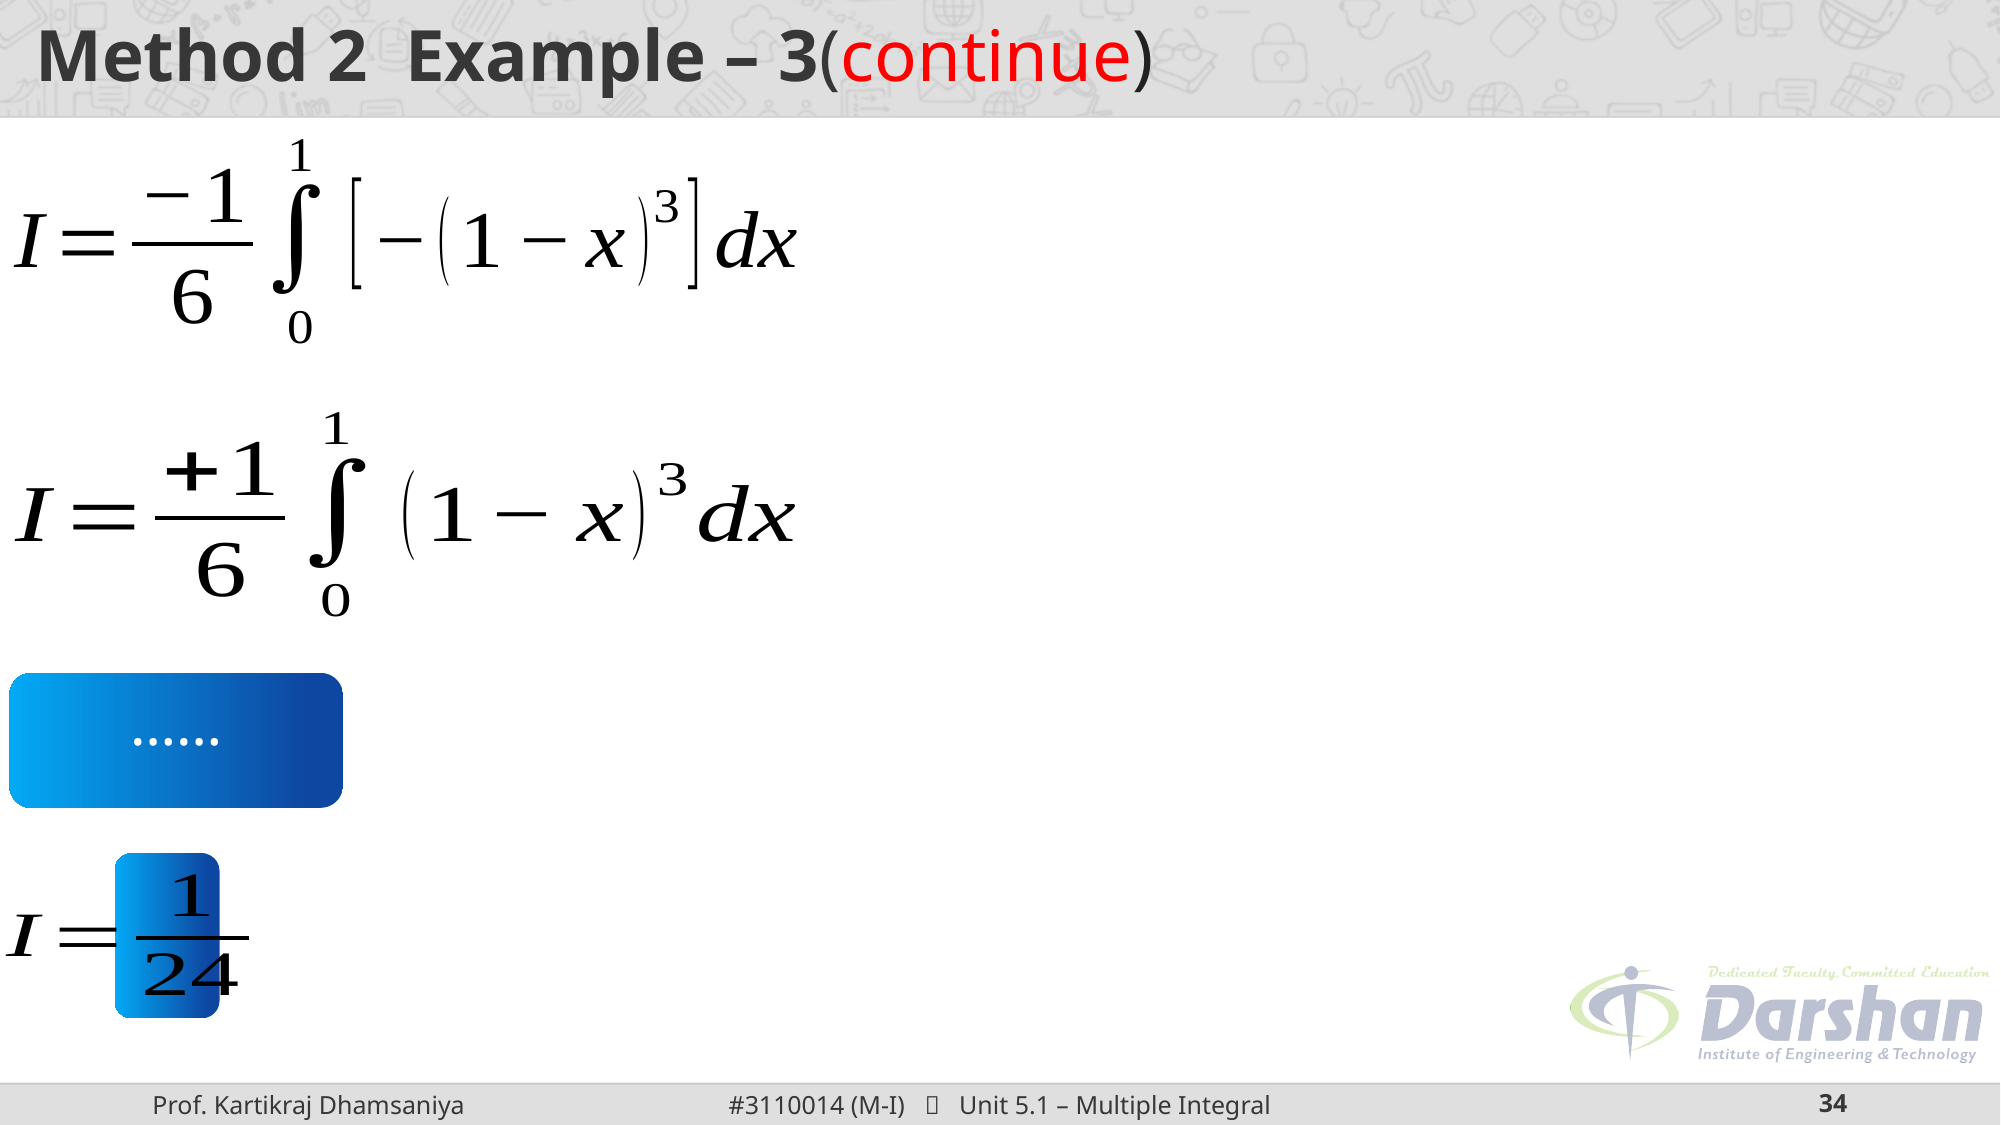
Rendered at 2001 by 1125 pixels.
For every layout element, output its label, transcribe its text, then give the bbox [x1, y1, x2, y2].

text_box [114, 853, 220, 1019]
text_box …… [9, 672, 344, 808]
